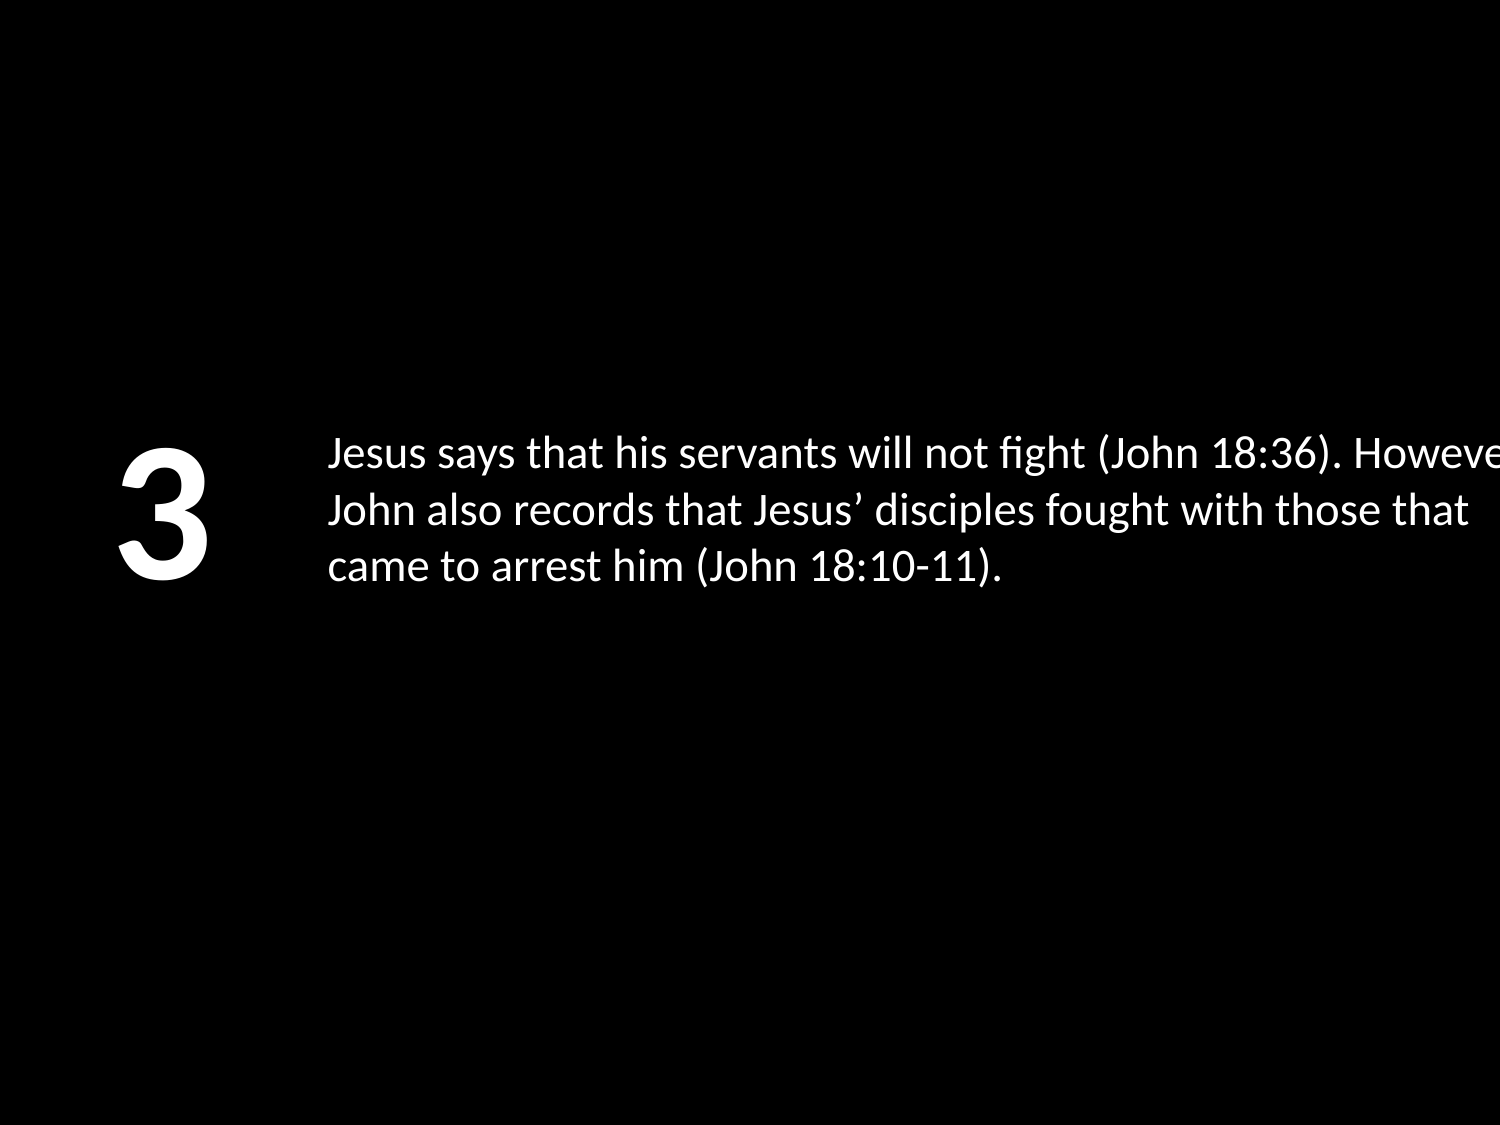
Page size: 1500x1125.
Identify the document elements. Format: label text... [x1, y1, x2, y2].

title Jesus says that his servants will not fight (John 18:36). However, John also records that Jesus’ disciples fought with those that came to arrest him (John 18:10-11). [312, 412, 1500, 600]
list 3 [0, 262, 213, 738]
